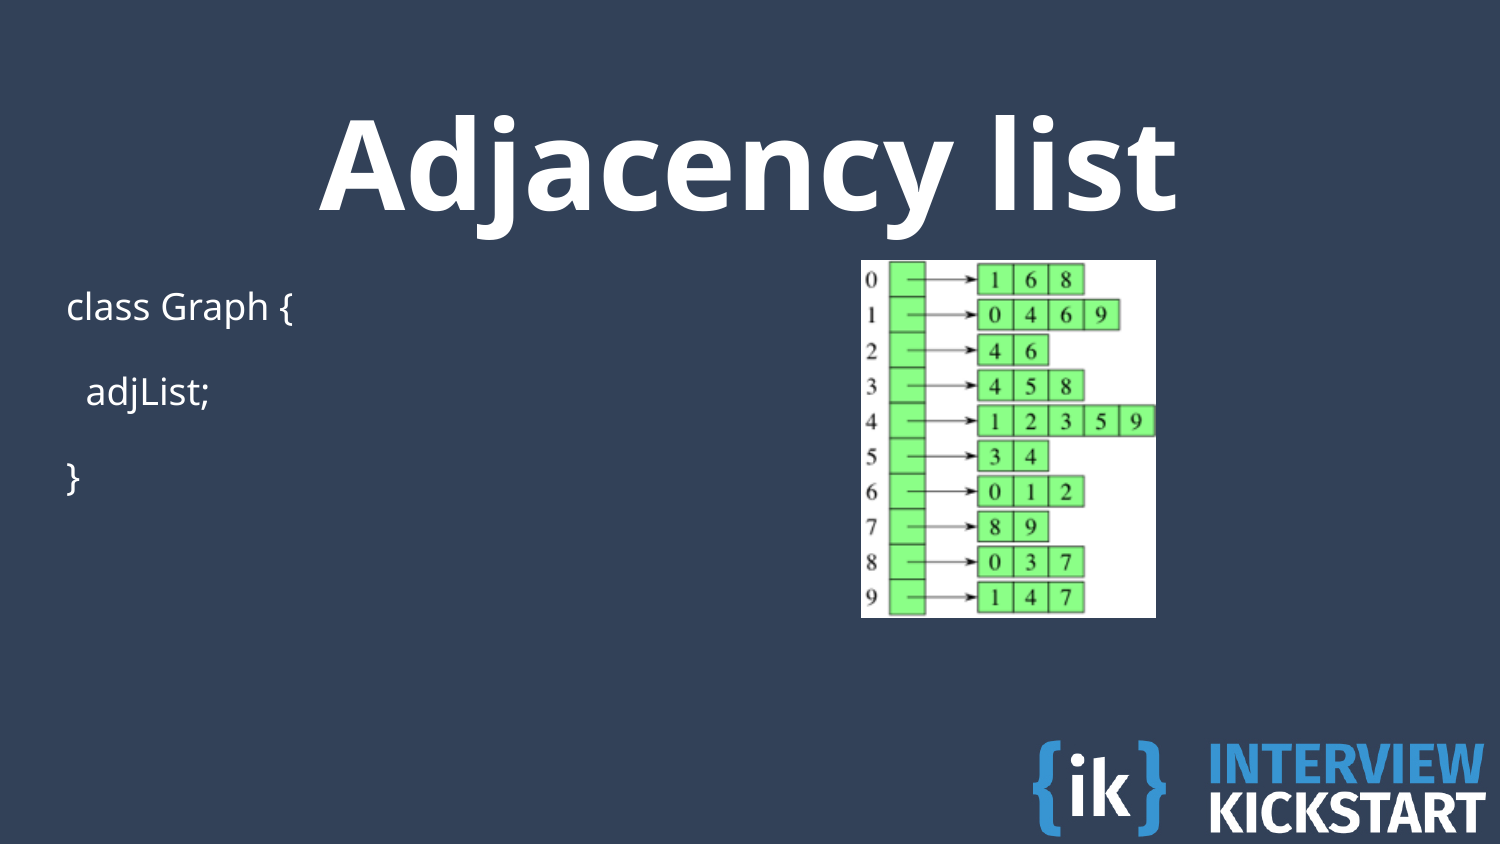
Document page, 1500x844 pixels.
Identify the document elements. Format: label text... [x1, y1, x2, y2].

title Adjacency list [51, 0, 1449, 260]
picture [861, 260, 1156, 618]
picture [1029, 738, 1489, 839]
list class Graph { adjList; } [51, 260, 1449, 822]
